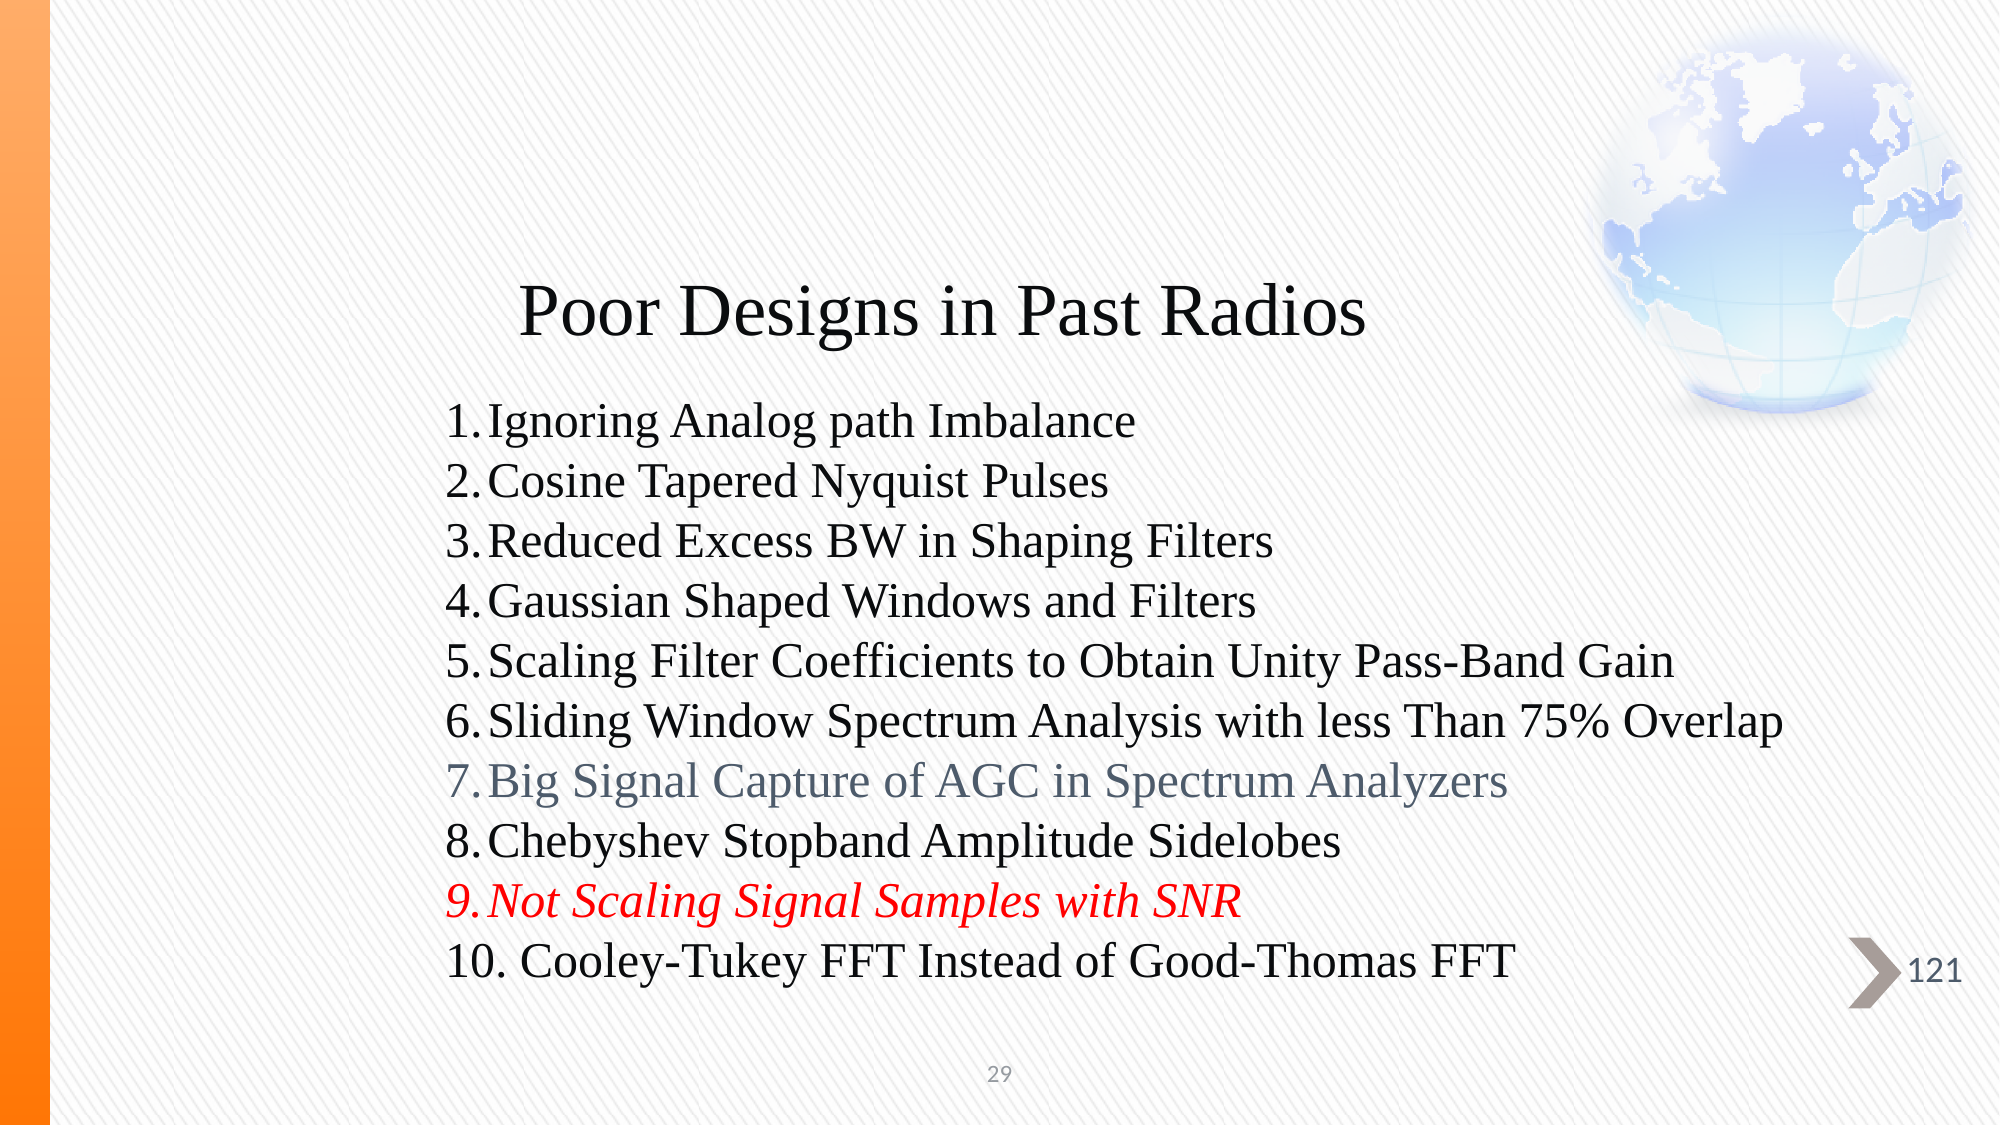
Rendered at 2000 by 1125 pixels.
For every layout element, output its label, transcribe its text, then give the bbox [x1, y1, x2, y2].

text_box Poor Designs in Past Radios [399, 252, 1488, 358]
text_box Ignoring Analog path Imbalance Cosine Tapered Nyquist Pulses Reduced Excess BW in Shaping Filters Gaussian Shaped Windows and Filters Scaling Filter Coefficients to Obtain Unity Pass-Band Gain Sliding Window Spectrum Analysis with less Than 75% Overlap Big Signal Capture of AGC in Spectrum Analyzers Chebyshev Stopband Amplitude Sidelobes Not Scaling Signal Samples with SNR Cooley-Tukey FFT Instead of Good-Thomas FFT [430, 380, 1800, 996]
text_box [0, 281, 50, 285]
picture [1546, 0, 1998, 451]
slide_number 29 [762, 1042, 1238, 1103]
text_box 121 [1891, 937, 1979, 998]
